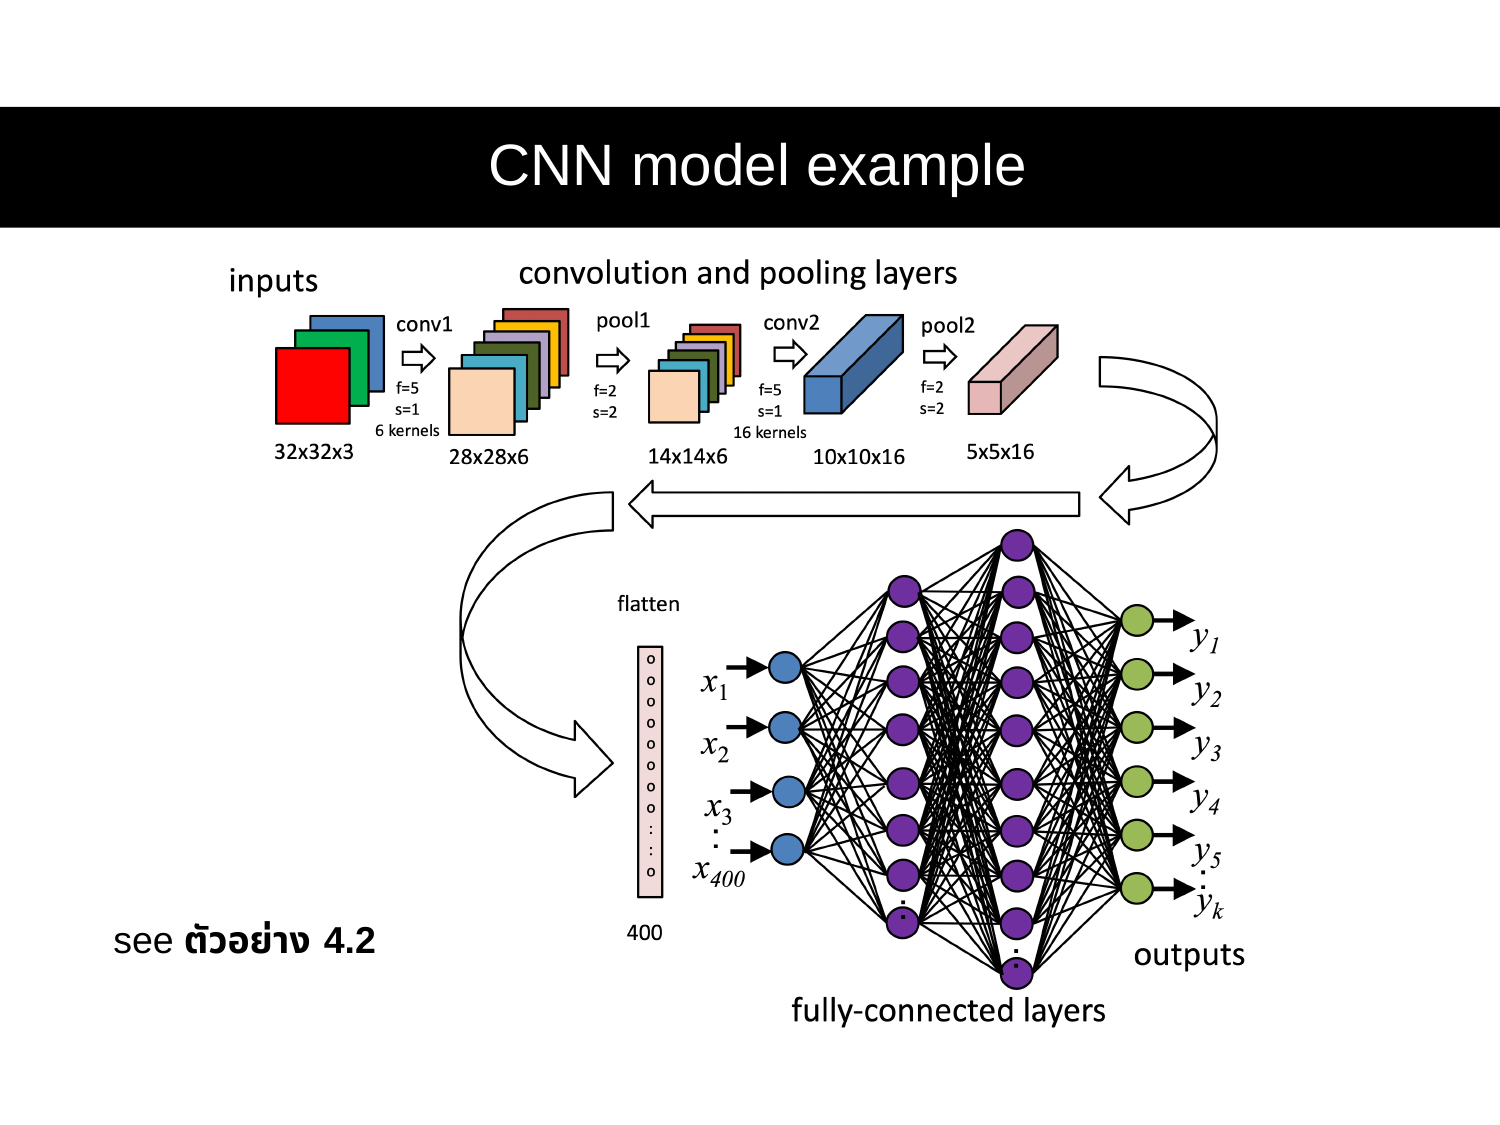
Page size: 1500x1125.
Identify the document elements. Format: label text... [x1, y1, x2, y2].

title CNN model example [68, 105, 1448, 228]
picture [207, 237, 1268, 1052]
text_box [0, 105, 1500, 230]
text_box see ตัวอย่าง 4.2 [98, 908, 201, 969]
